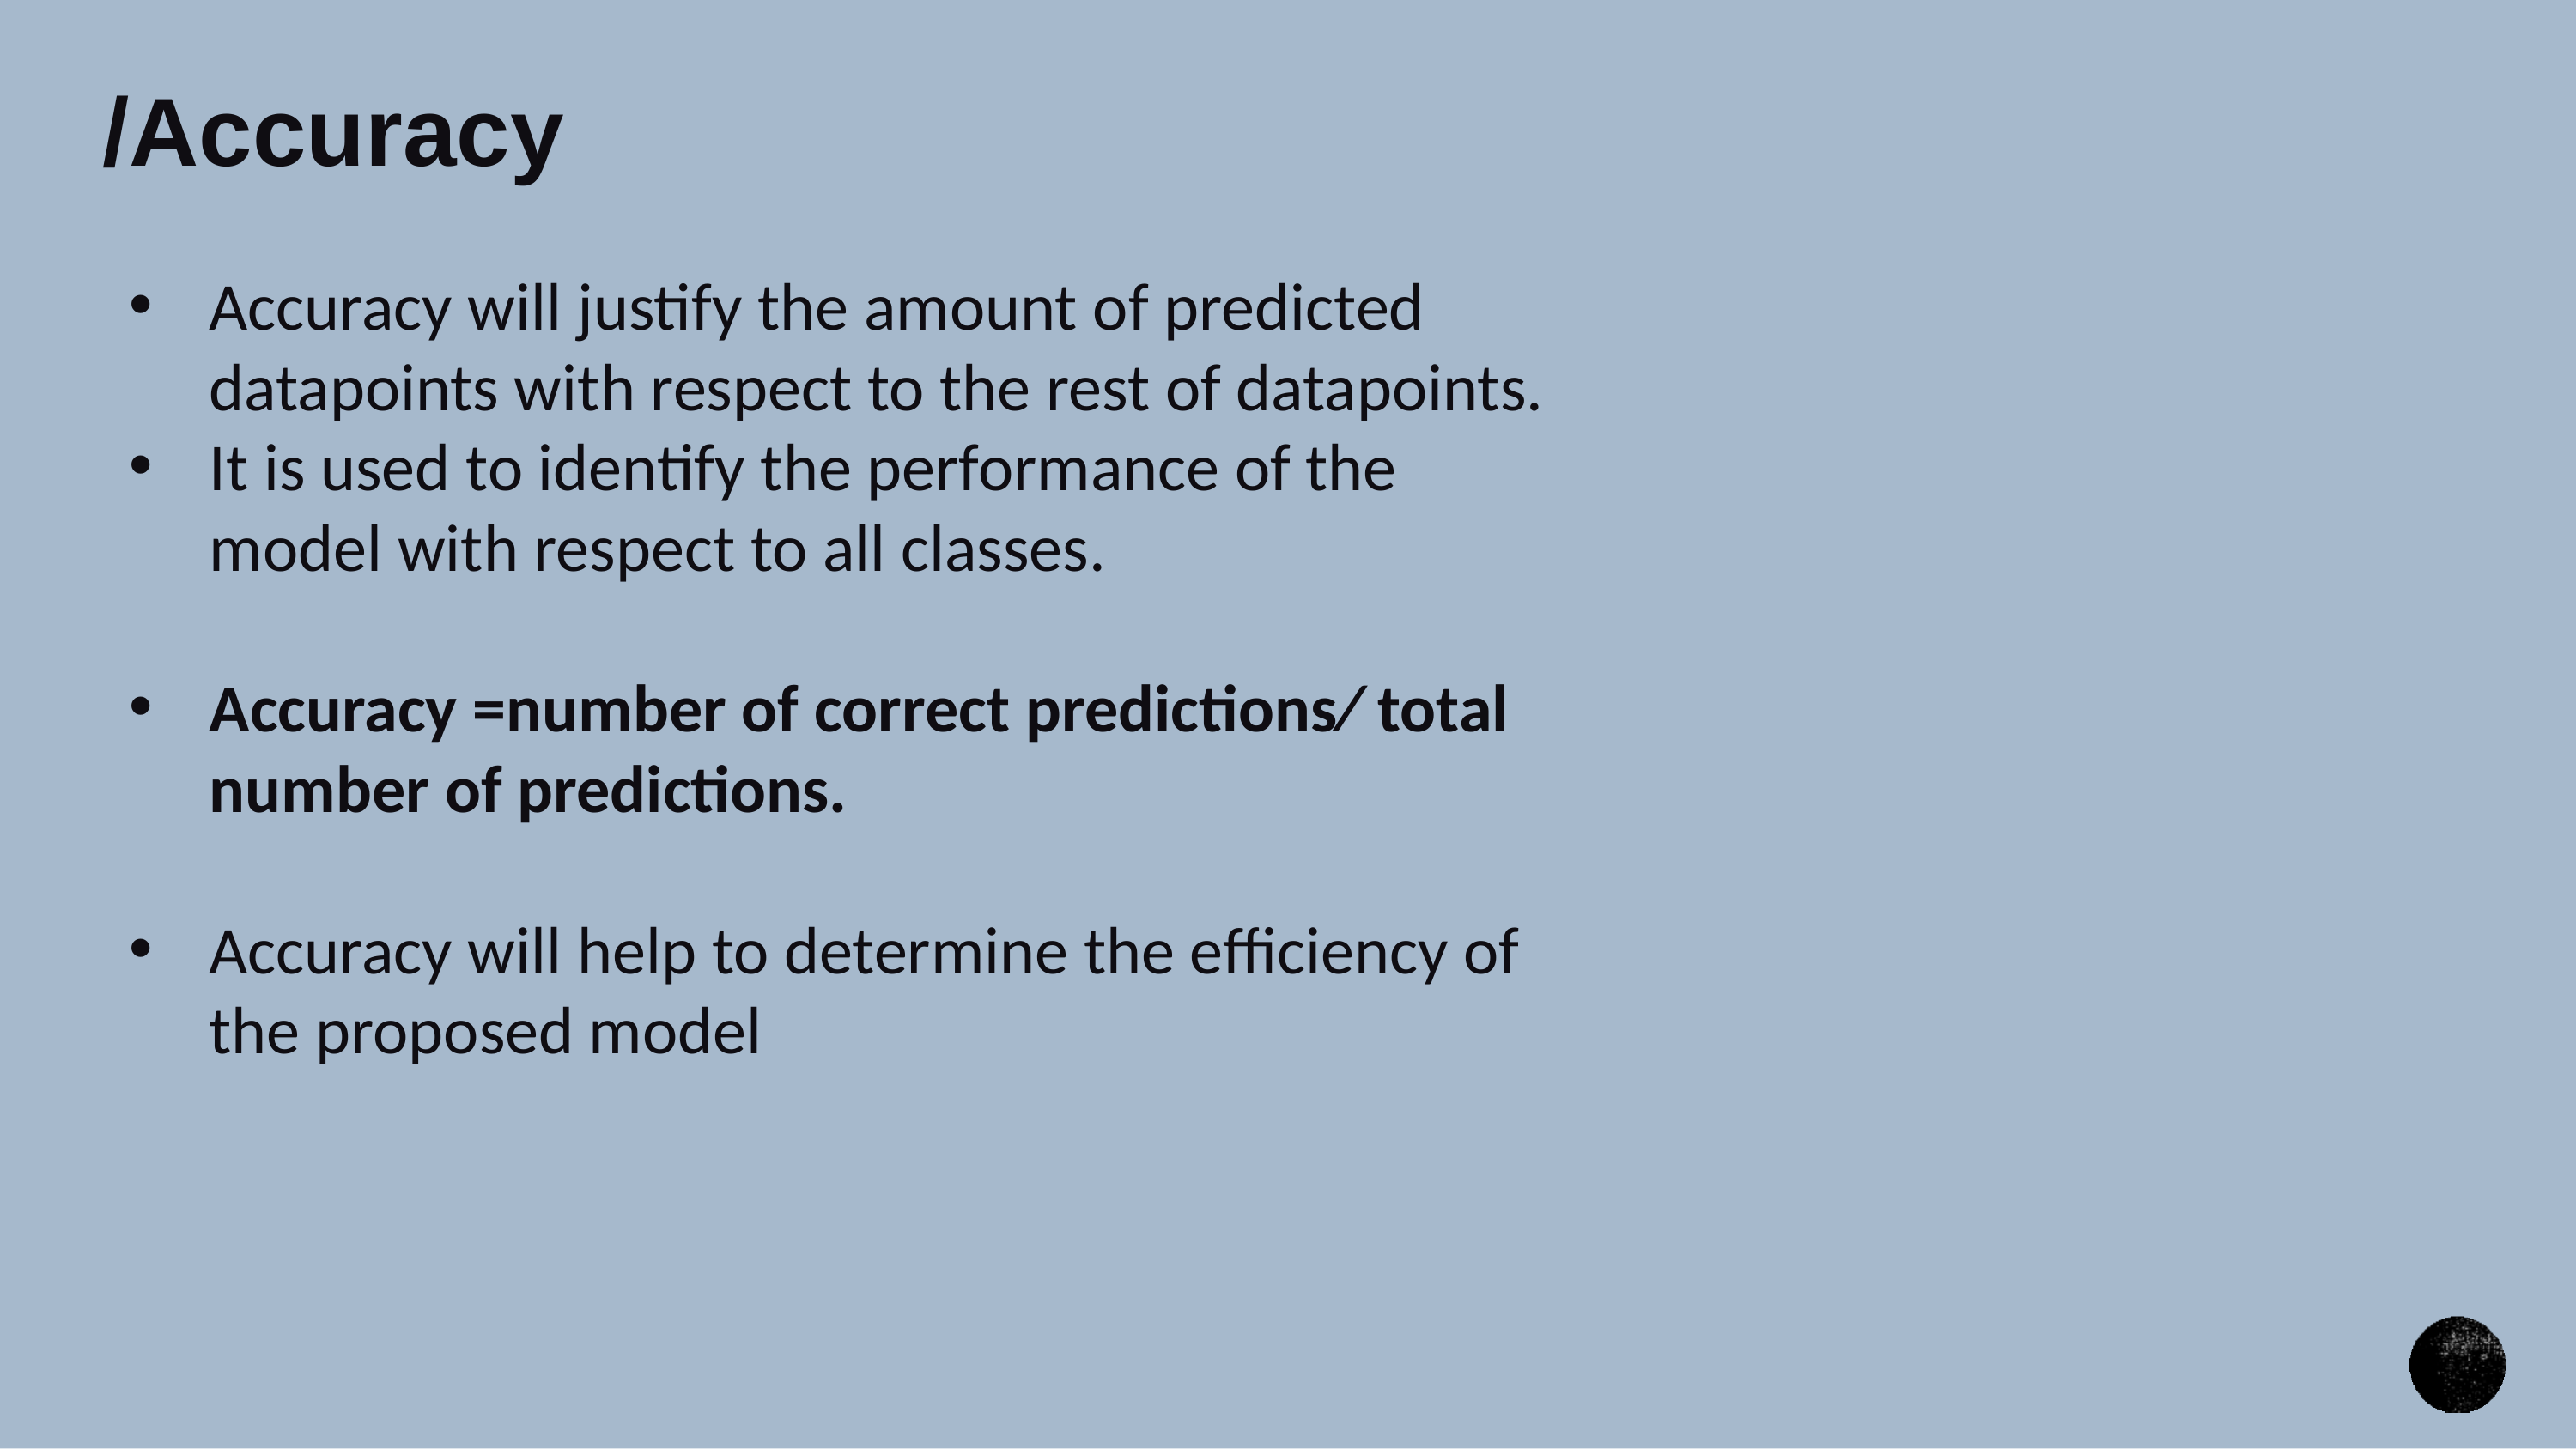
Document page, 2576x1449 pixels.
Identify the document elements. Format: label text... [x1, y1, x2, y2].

list Accuracy will justify the amount of predicted datapoints with respect to the rest of datapoints. It is used to identify the performance of the model with respect to all classes. Accuracy =number of correct predictions∕ total number of predictions. Accuracy will help to determine the efficiency of the proposed model [129, 263, 1559, 1319]
title /Accuracy [102, 70, 1084, 187]
picture [2409, 1315, 2506, 1413]
